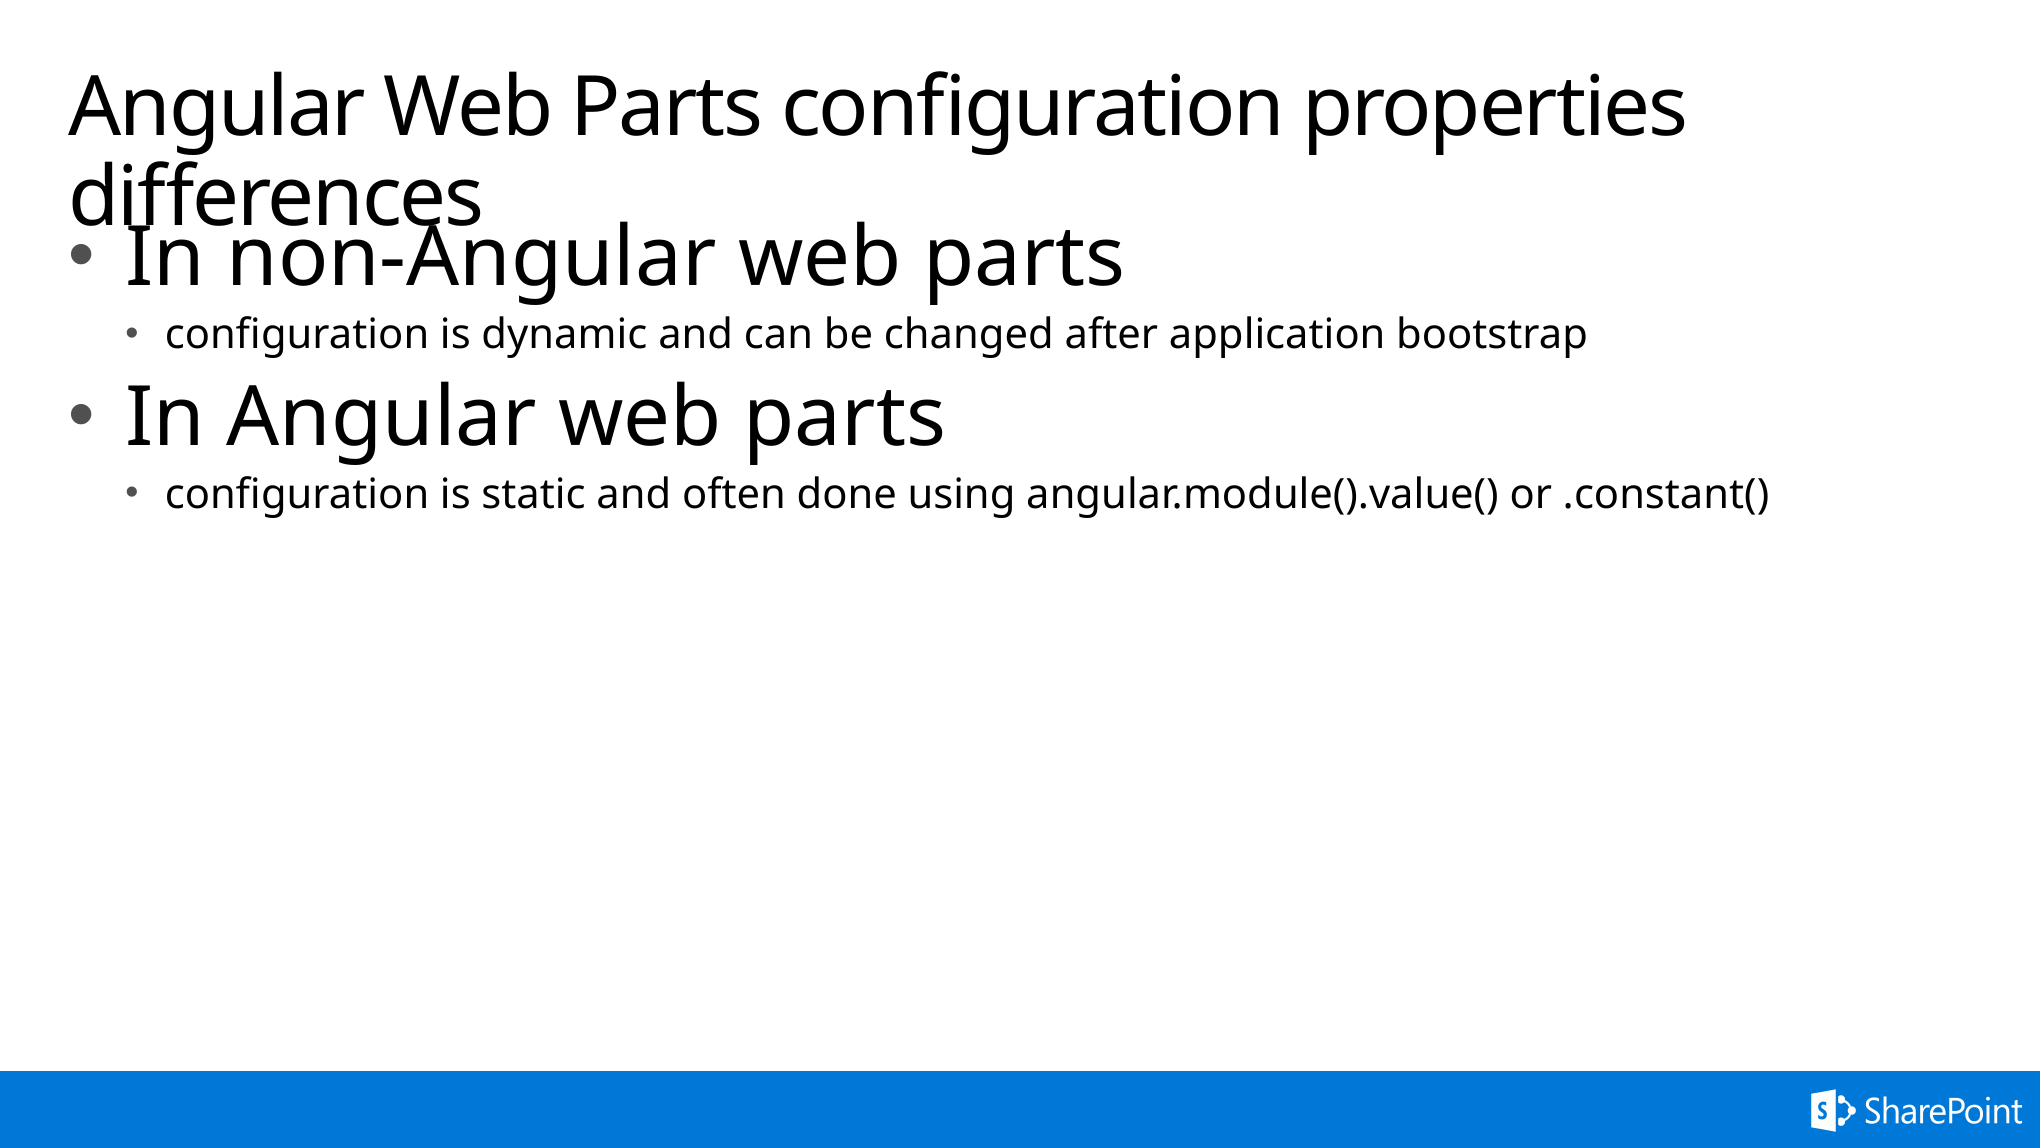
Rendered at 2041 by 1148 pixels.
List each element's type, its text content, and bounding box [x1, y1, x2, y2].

title Angular Web Parts configuration properties differences [45, 48, 1996, 199]
picture [1793, 1071, 2040, 1148]
list In non-Angular web parts configuration is dynamic and can be changed after application bootstrap In Angular web parts configuration is static and often done using angular.module().value() or .constant() [45, 199, 1996, 543]
